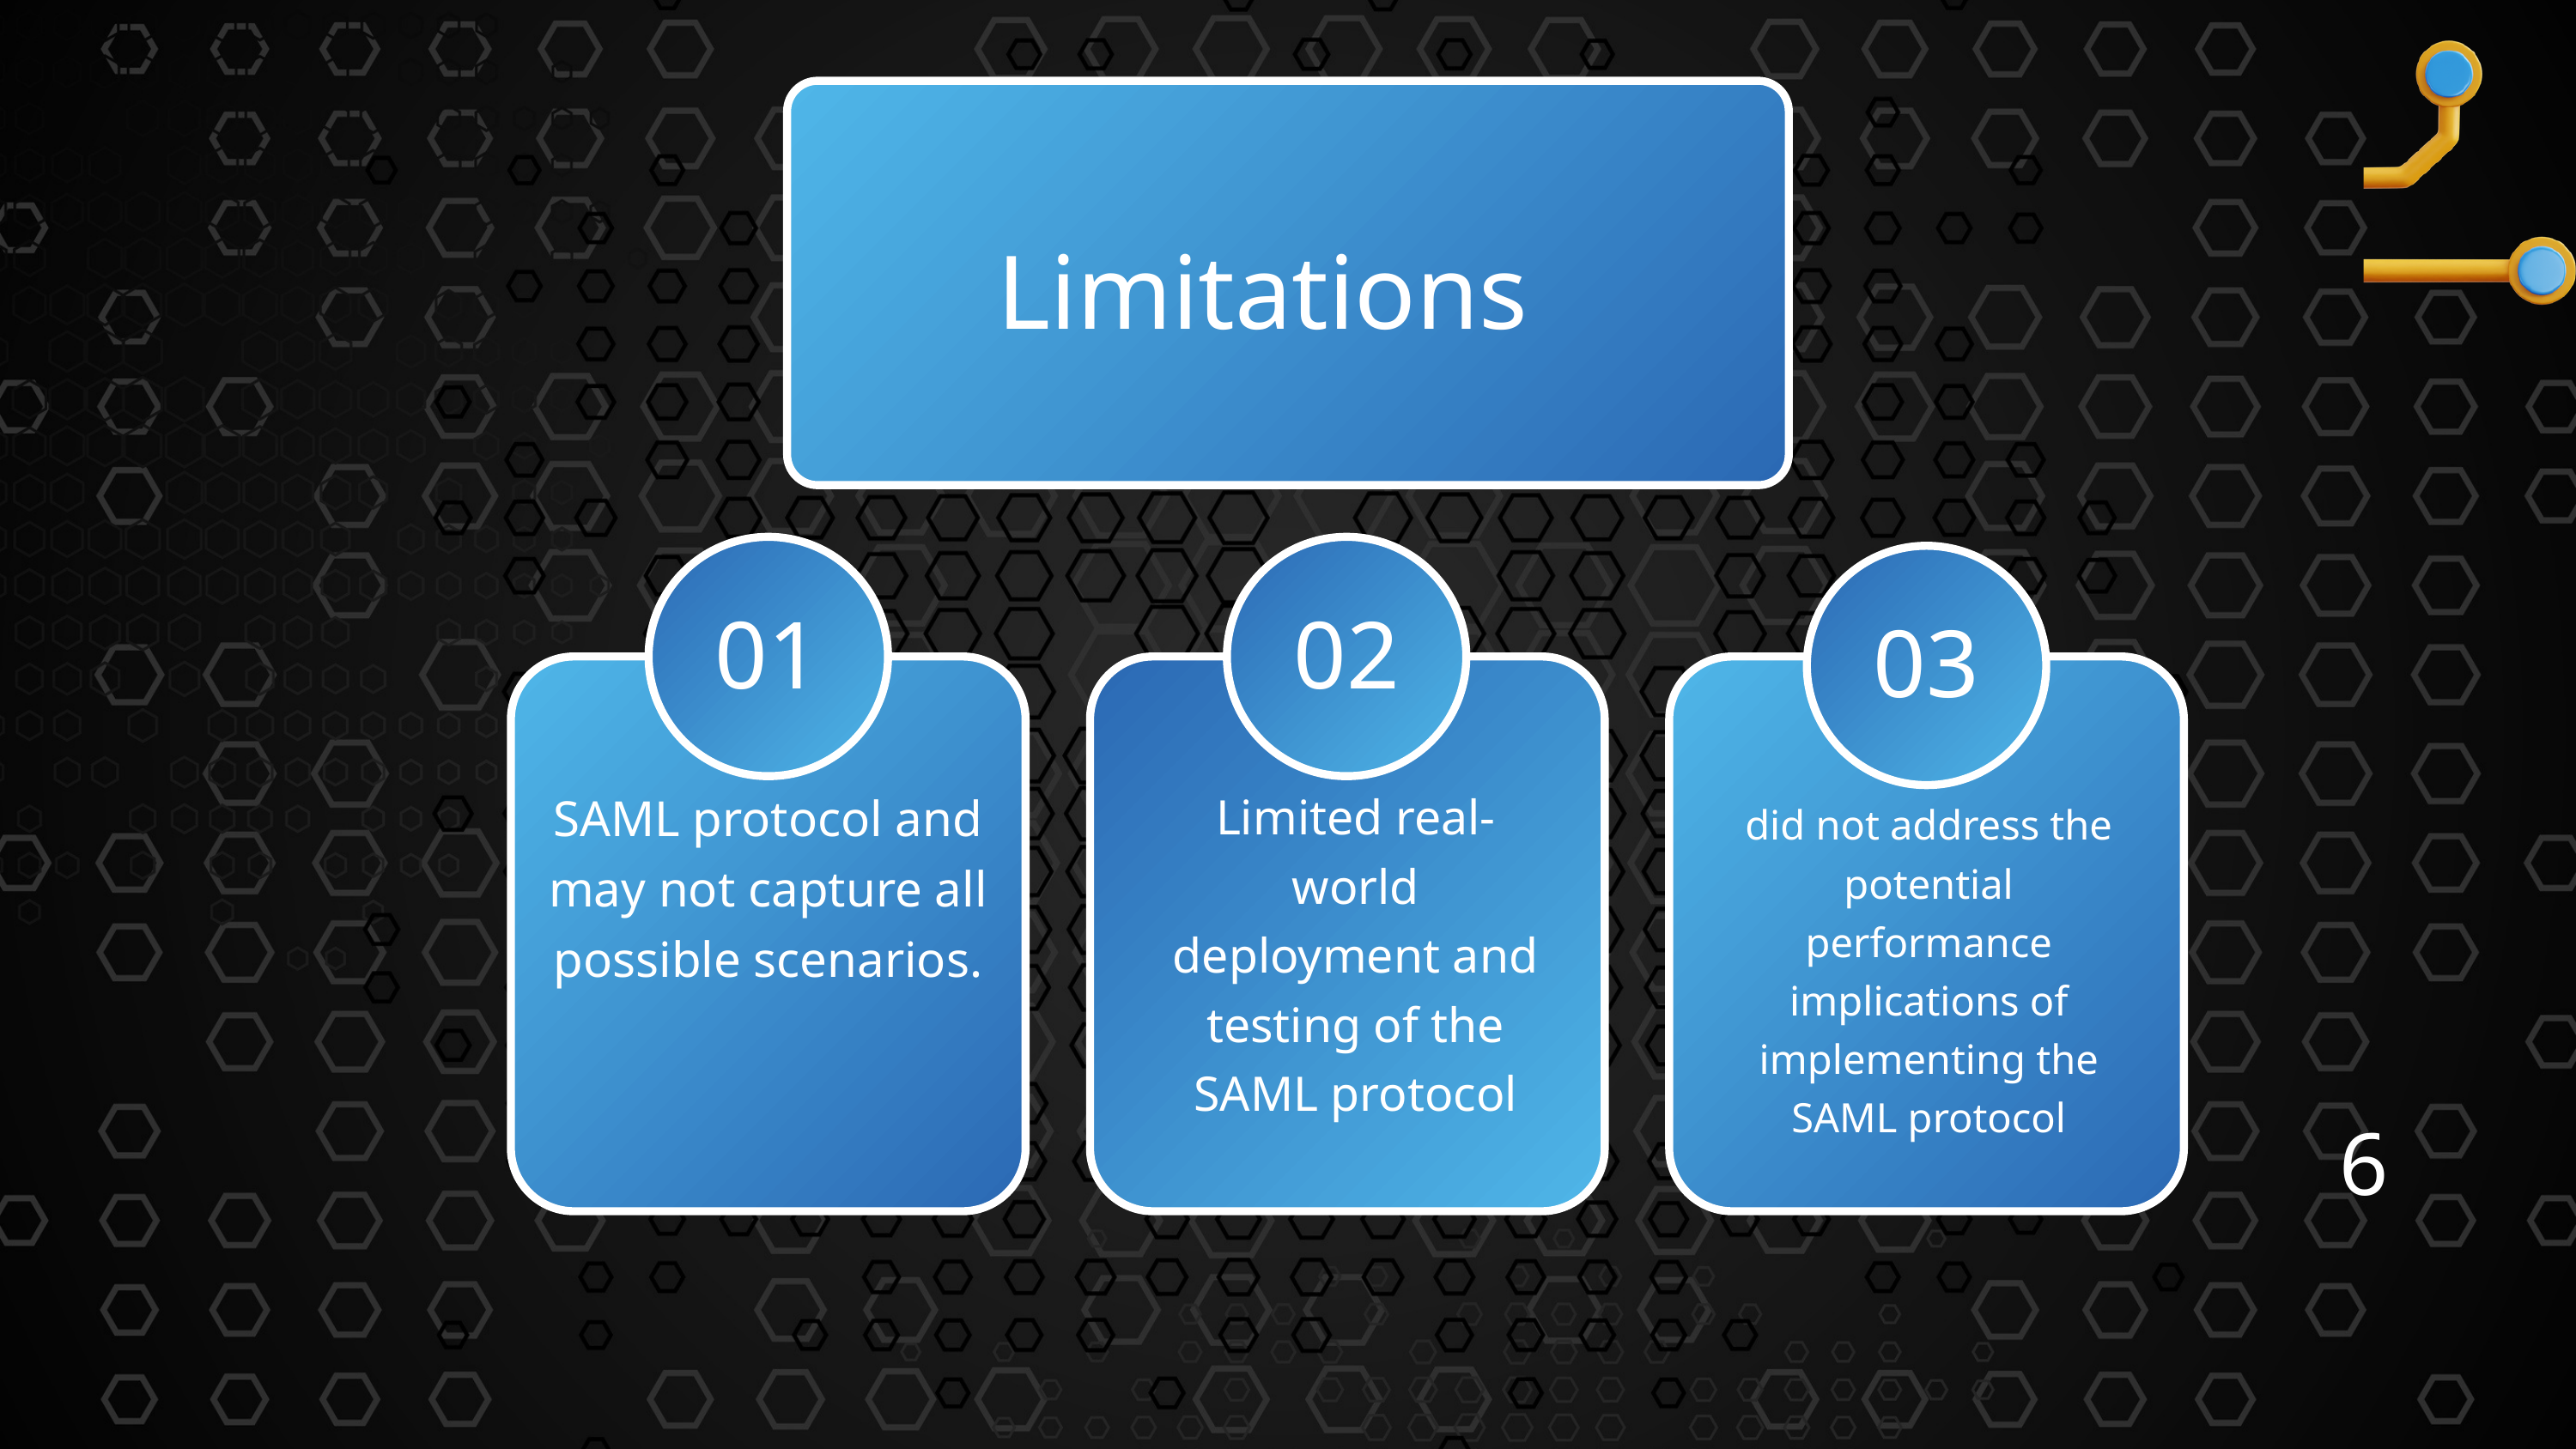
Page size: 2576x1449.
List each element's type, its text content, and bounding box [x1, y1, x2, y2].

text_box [1090, 656, 1606, 1212]
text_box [1668, 656, 2184, 1212]
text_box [1806, 545, 2047, 785]
text_box 6 [2339, 1150, 2423, 1213]
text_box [1226, 537, 1467, 777]
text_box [510, 656, 1026, 1212]
text_box [2363, 40, 2576, 318]
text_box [648, 537, 889, 777]
text_box [0, 0, 2576, 1449]
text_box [787, 80, 1789, 486]
